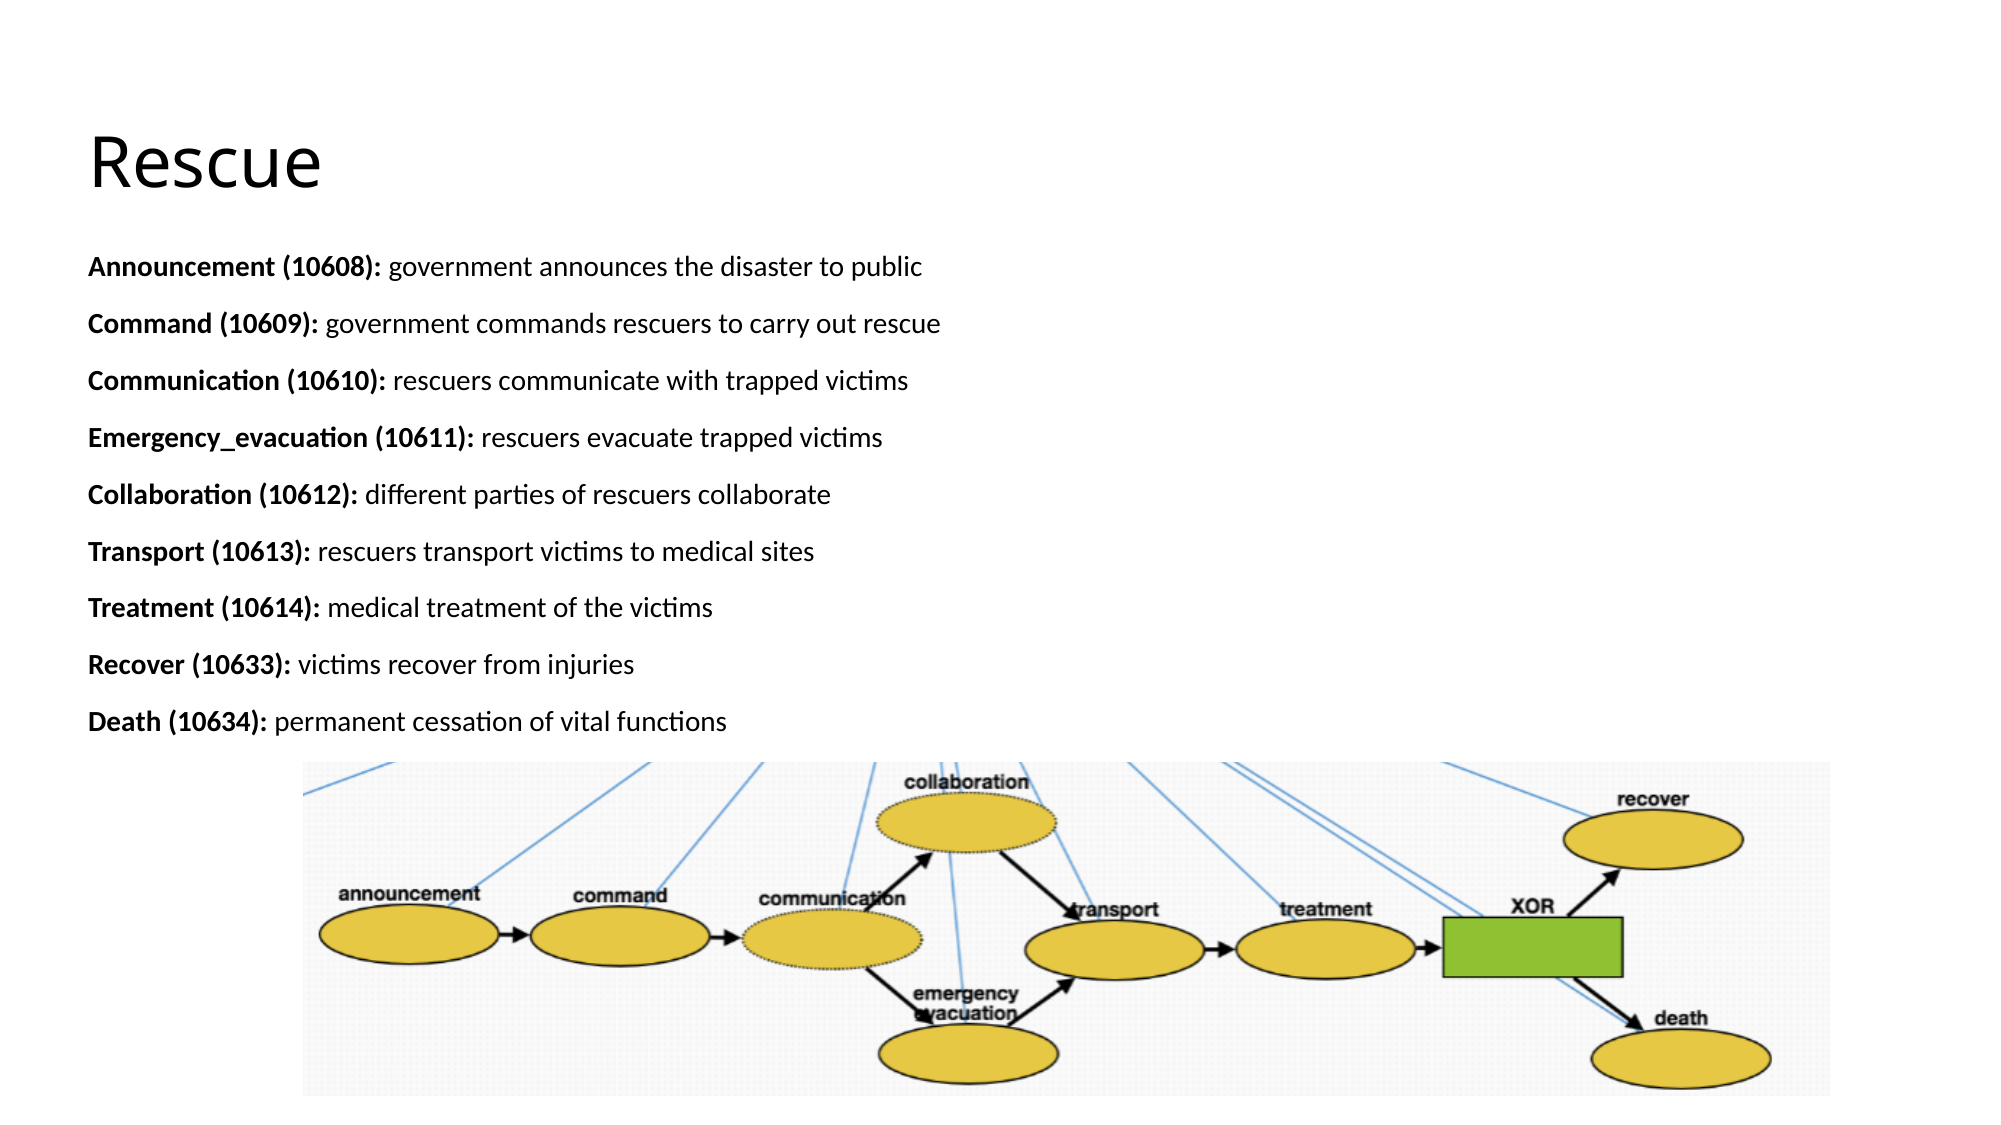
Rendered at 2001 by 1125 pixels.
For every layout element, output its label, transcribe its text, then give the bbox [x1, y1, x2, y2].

text_box Announcement (10608): government announces the disaster to public Command (10609): government commands rescuers to carry out rescue Communication (10610): rescuers communicate with trapped victims Emergency_evacuation (10611): rescuers evacuate trapped victims Collaboration (10612): different parties of rescuers collaborate Transport (10613): rescuers transport victims to medical sites Treatment (10614): medical treatment of the victims Recover (10633): victims recover from injuries Death (10634): permanent cessation of vital functions [68, 222, 1808, 881]
picture [303, 761, 1830, 1096]
title Rescue [68, 97, 1932, 223]
